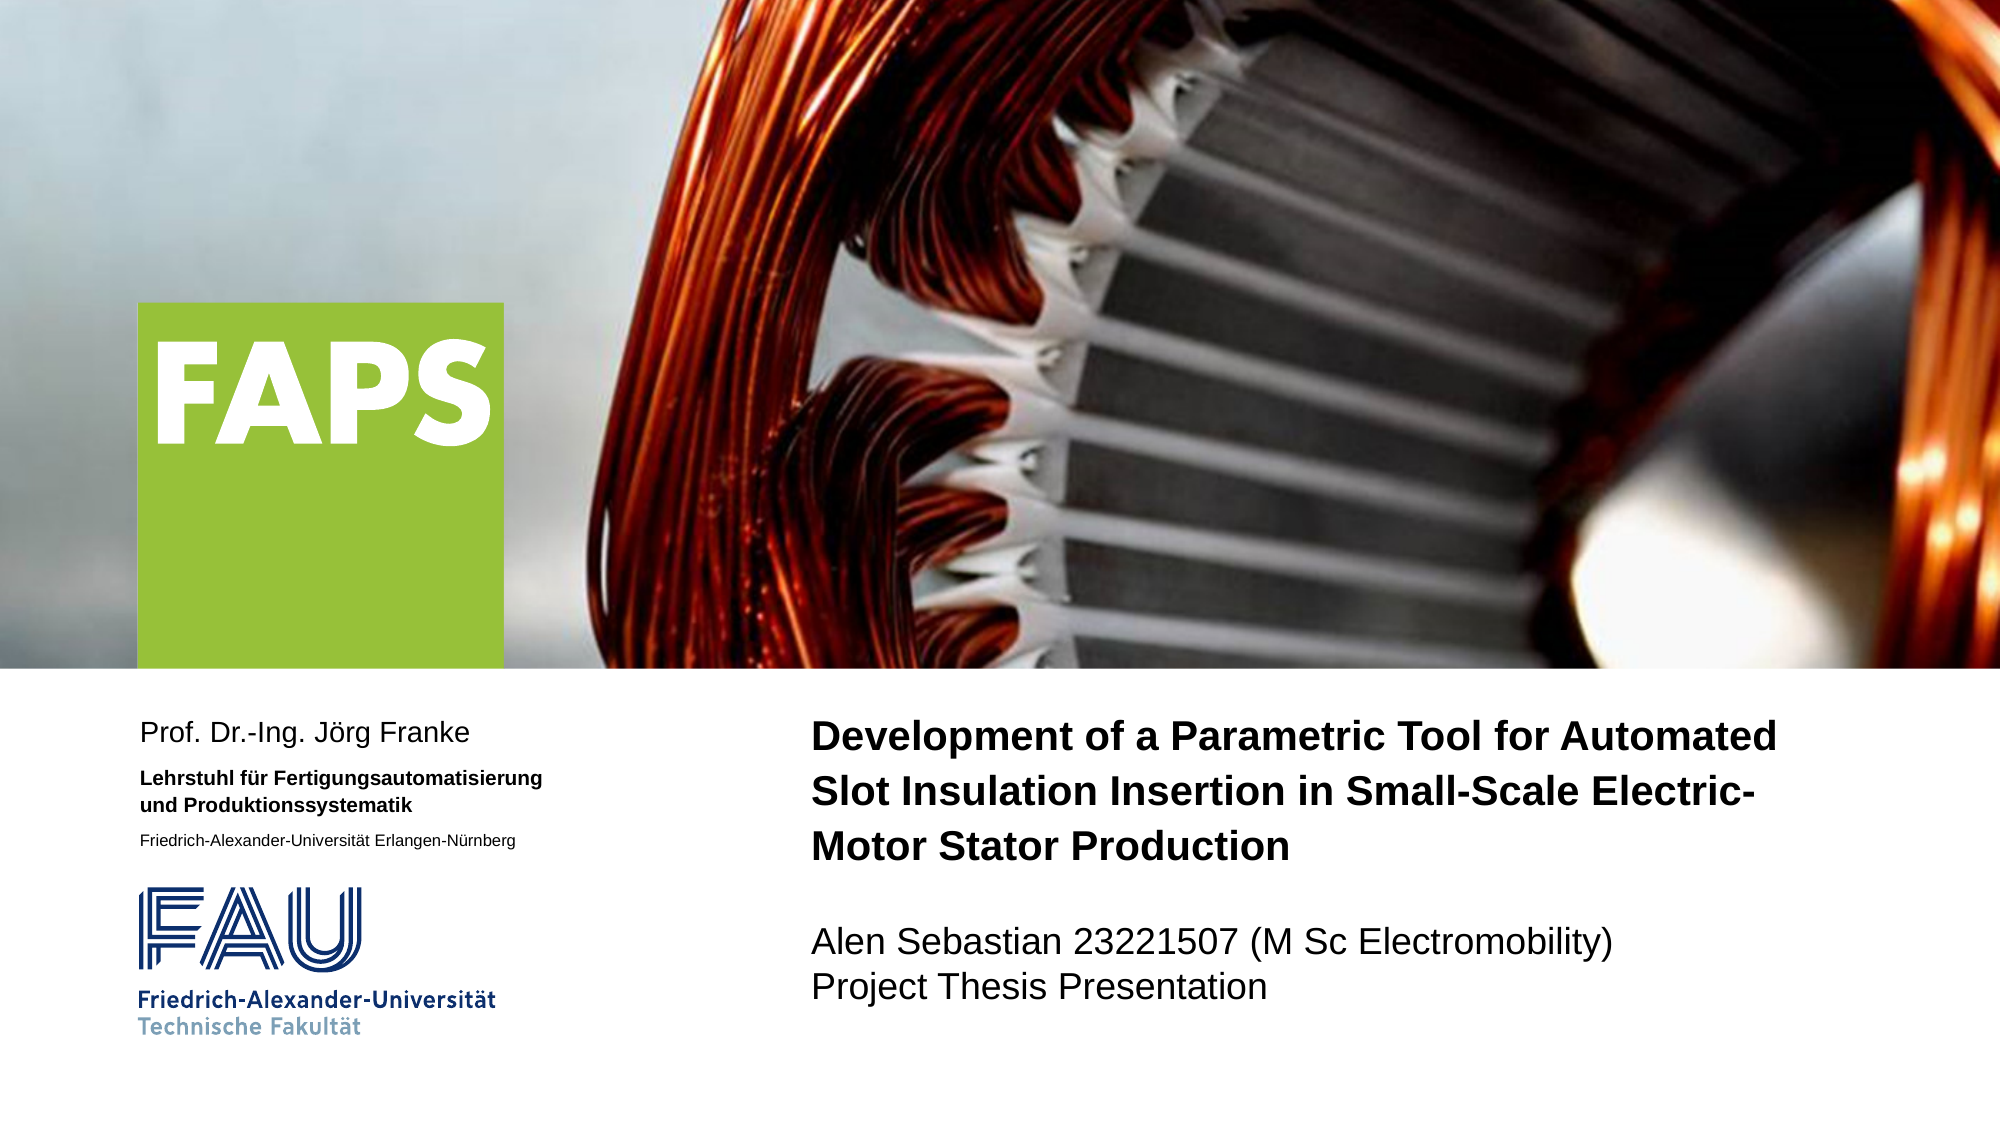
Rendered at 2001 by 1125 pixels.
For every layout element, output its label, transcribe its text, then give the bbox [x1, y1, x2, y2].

title Development of a Parametric Tool for Automated Slot Insulation Insertion in Small-Scale Electric- Motor Stator Production [811, 704, 1981, 833]
subtitle Alen Sebastian 23221507 (M Sc Electromobility) Project Thesis Presentation [810, 916, 1863, 1054]
picture [0, 0, 2000, 669]
